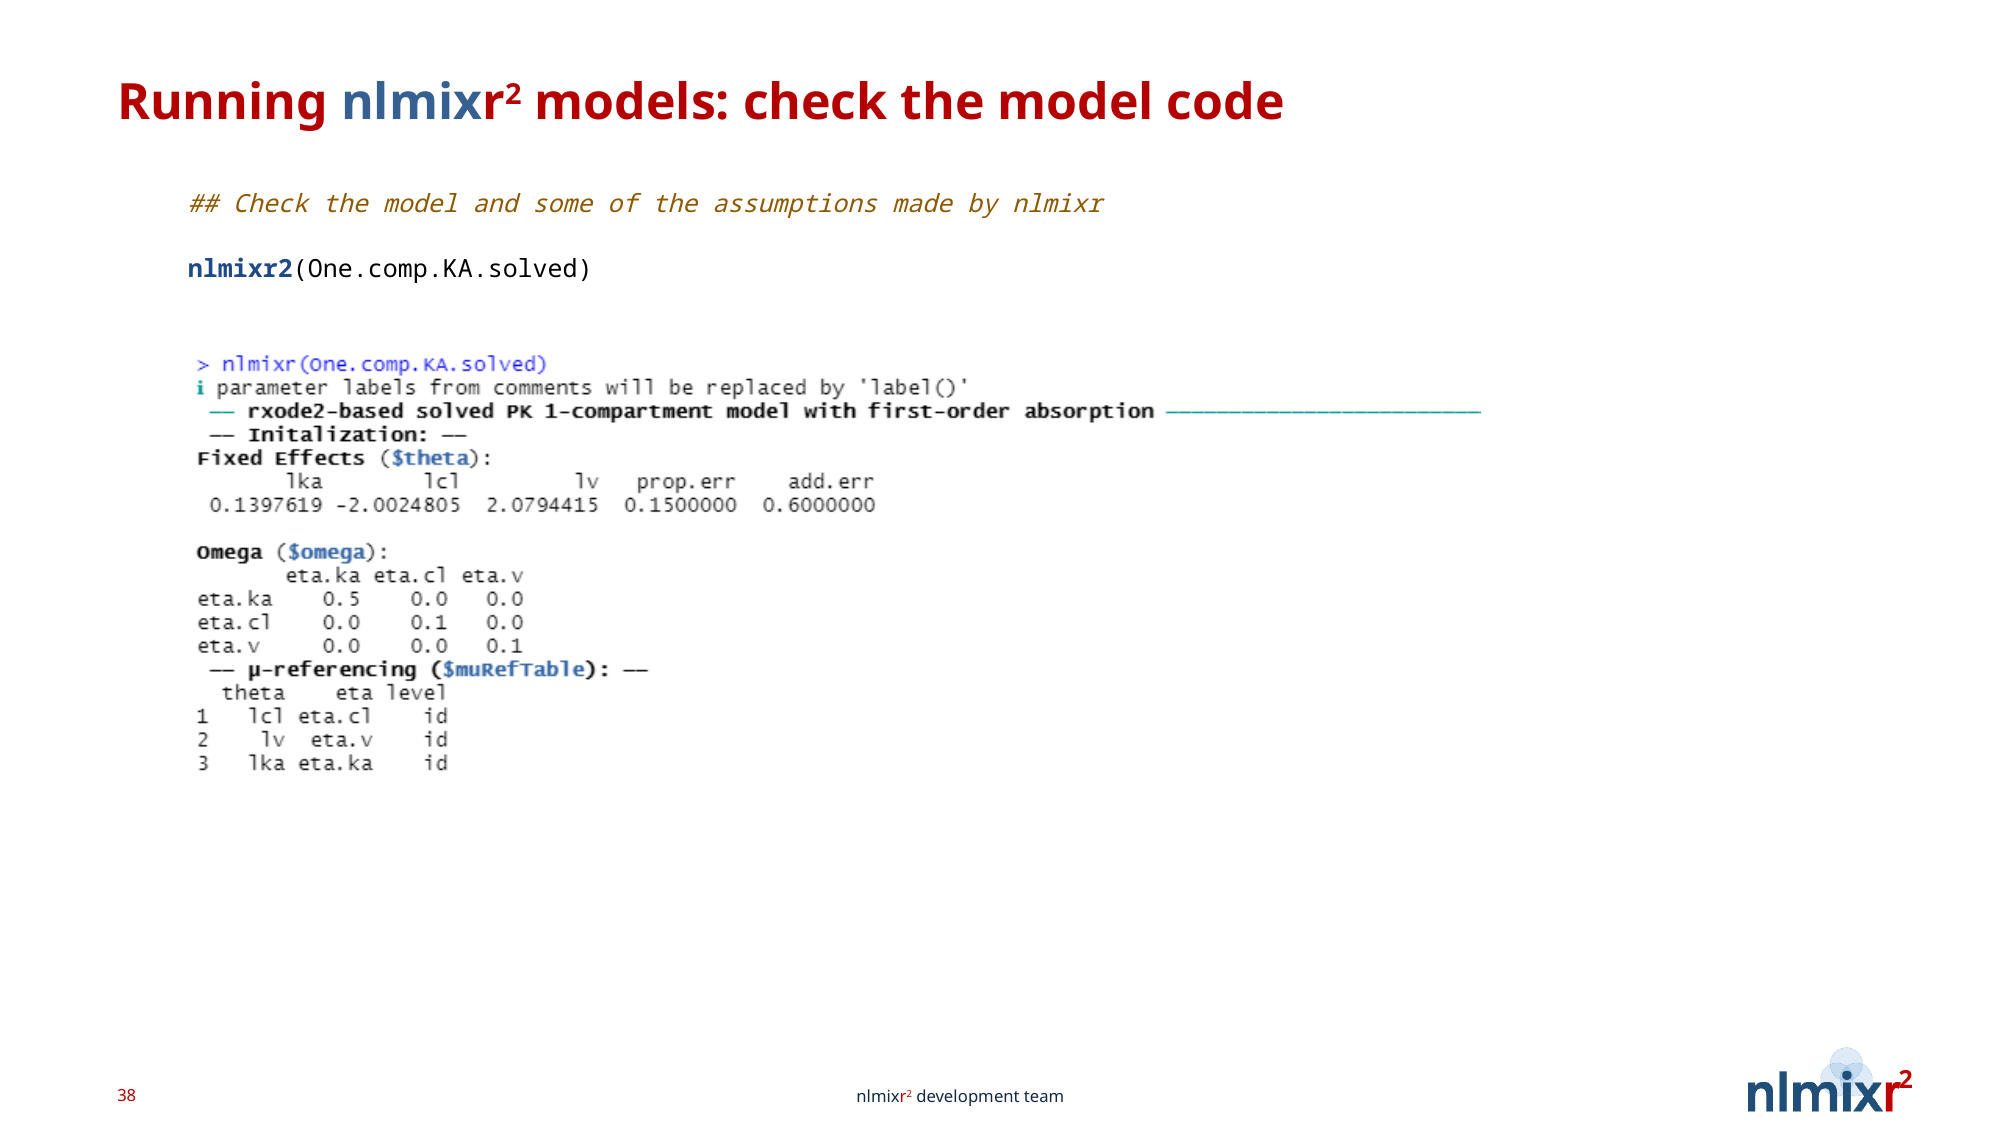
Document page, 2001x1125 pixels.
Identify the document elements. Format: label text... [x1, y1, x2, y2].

picture [1738, 1036, 1910, 1123]
text_box ## Check the model and some of the assumptions made by nlmixr nlmixr2(One.comp.KA.solved) [173, 180, 1646, 290]
picture [188, 354, 1482, 797]
title Running nlmixr2 models: check the model code [102, 18, 1898, 181]
slide_number 38 [102, 1076, 276, 1115]
footer nlmixr2 development team [354, 1076, 1567, 1115]
